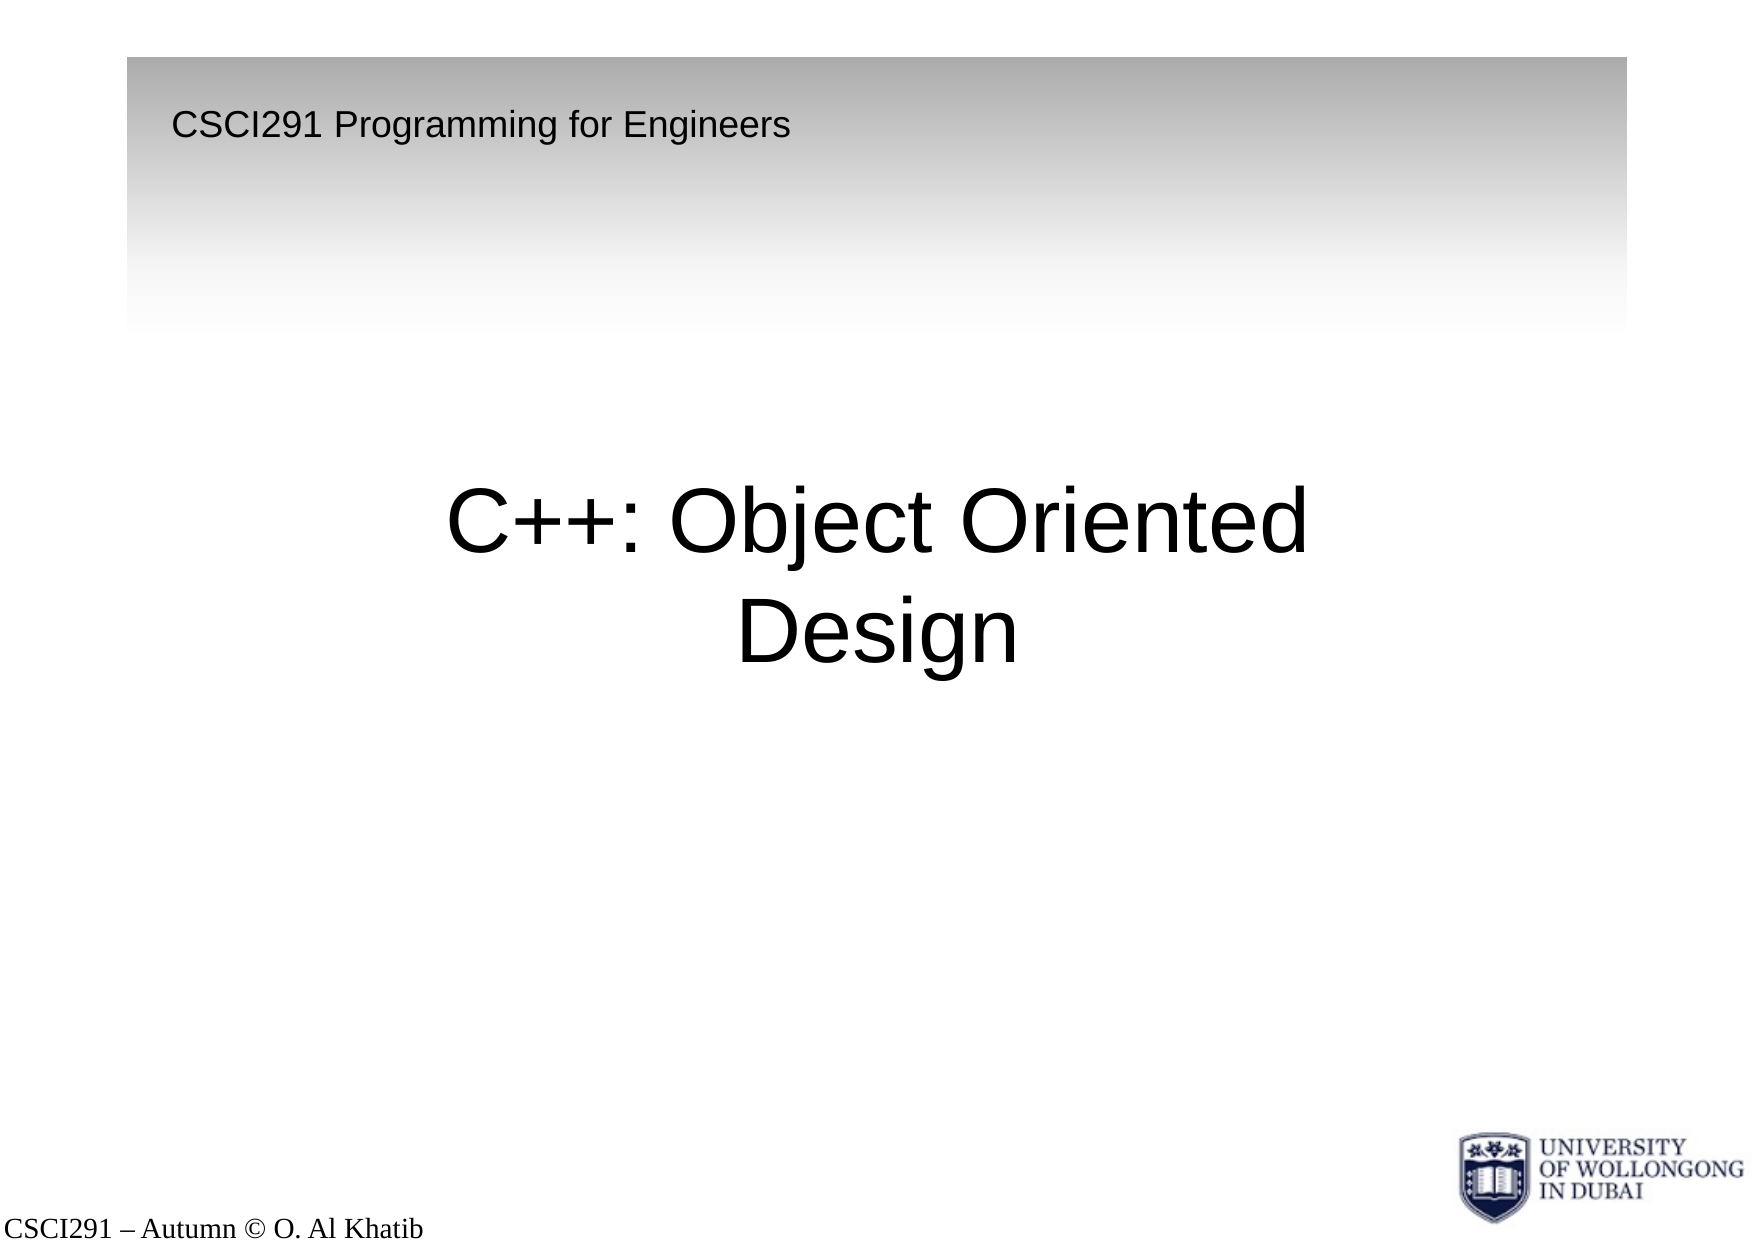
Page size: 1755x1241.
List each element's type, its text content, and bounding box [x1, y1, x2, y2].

title C++: Object Oriented Design [398, 461, 1356, 682]
text_box CSCI291 Programming for Engineers [169, 99, 815, 145]
picture [127, 57, 1755, 1233]
